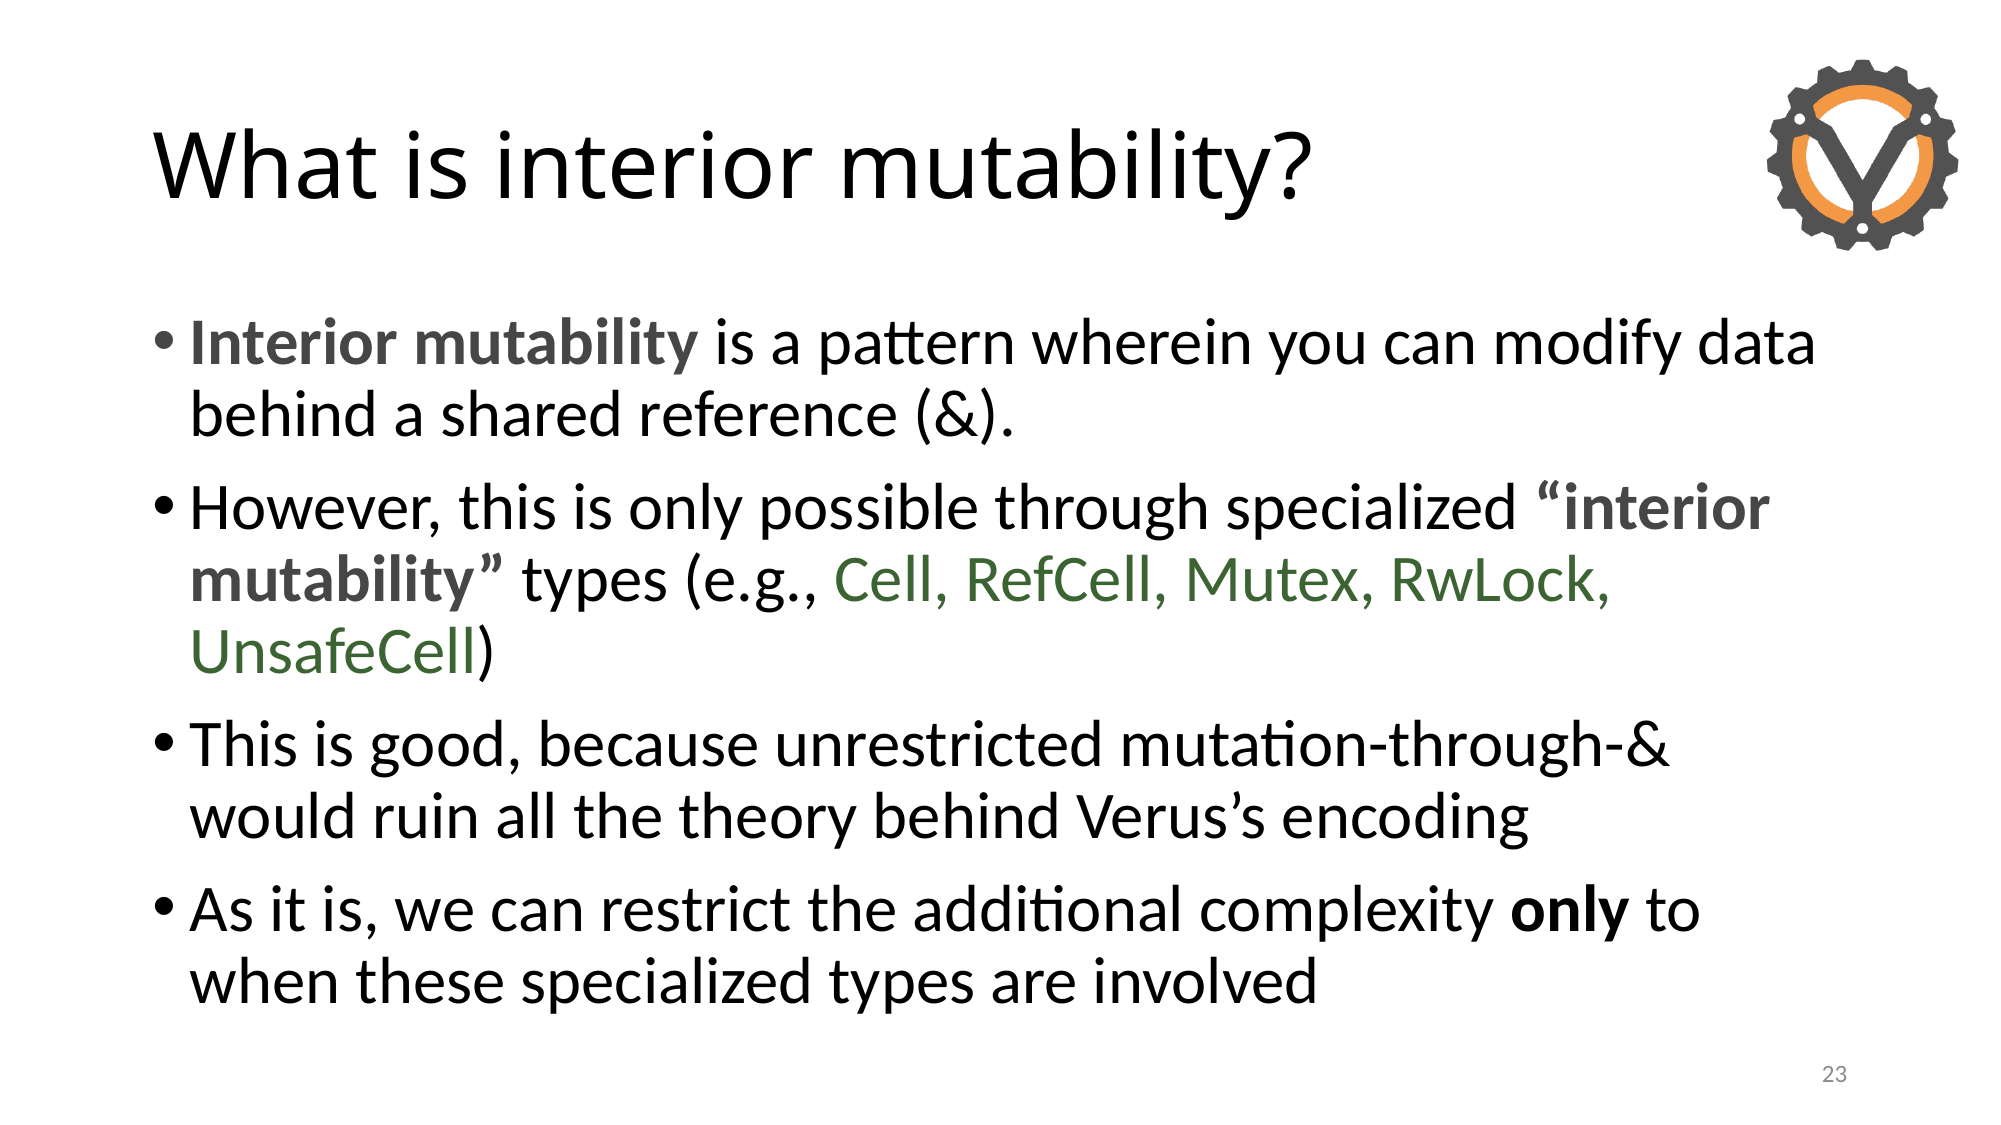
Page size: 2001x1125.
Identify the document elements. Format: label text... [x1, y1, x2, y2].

title What is interior mutability? [137, 59, 1751, 278]
picture [1766, 59, 1959, 252]
list Interior mutability is a pattern wherein you can modify data behind a shared reference (&). However, this is only possible through specialized “interior mutability” types (e.g., Cell, RefCell, Mutex, RwLock, UnsafeCell) This is good, because unrestricted mutation-through-& would ruin all the theory behind Verus’s encoding As it is, we can restrict the additional complexity only to when these specialized types are involved [137, 299, 1863, 1103]
slide_number 23 [1412, 1042, 1863, 1103]
